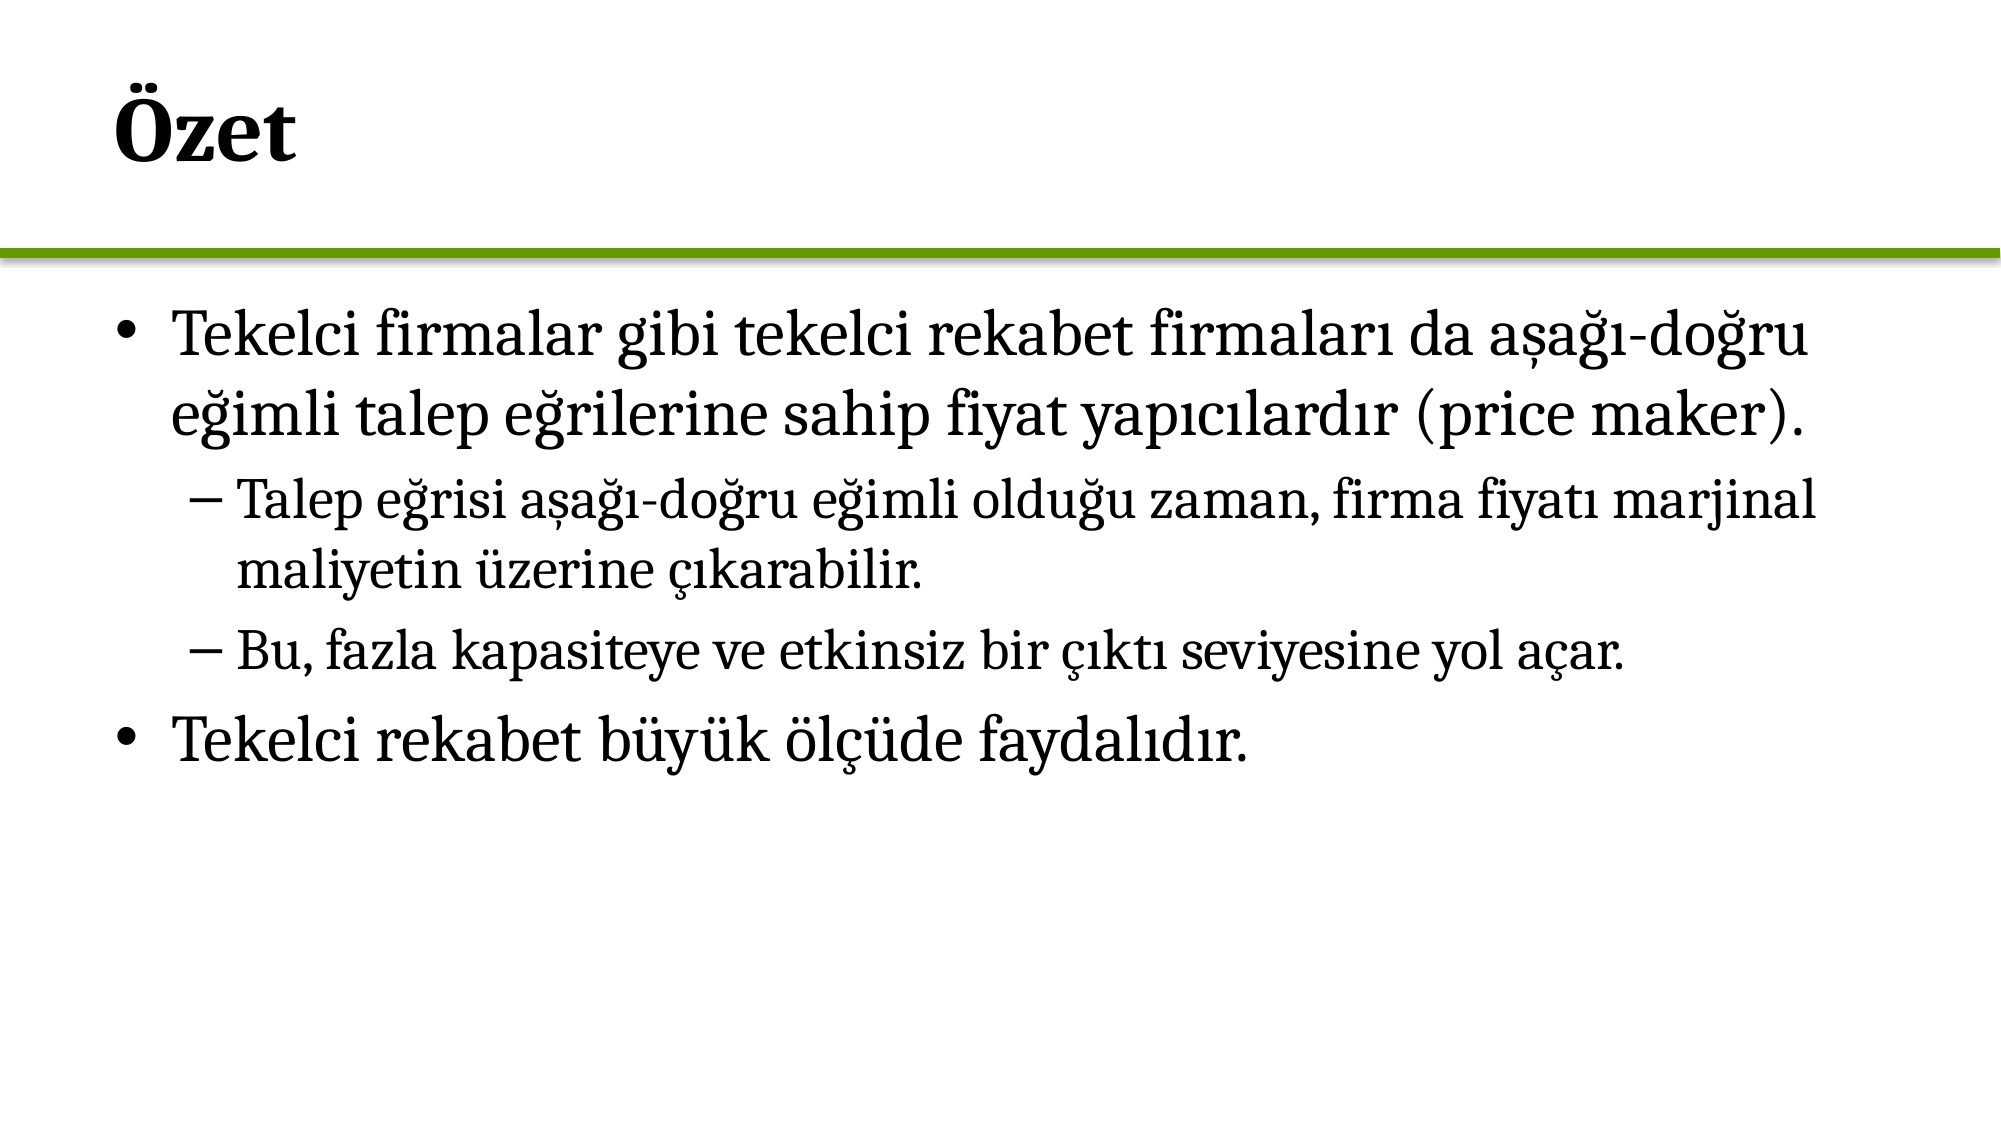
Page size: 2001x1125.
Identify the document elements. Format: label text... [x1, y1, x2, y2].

title Özet [99, 0, 1900, 251]
list Tekelci firmalar gibi tekelci rekabet firmaları da aşağı-doğru eğimli talep eğrilerine sahip fiyat yapıcılardır (price maker). Talep eğrisi aşağı-doğru eğimli olduğu zaman, firma fiyatı marjinal maliyetin üzerine çıkarabilir. Bu, fazla kapasiteye ve etkinsiz bir çıktı seviyesine yol açar. Tekelci rekabet büyük ölçüde faydalıdır. [99, 280, 1900, 1085]
